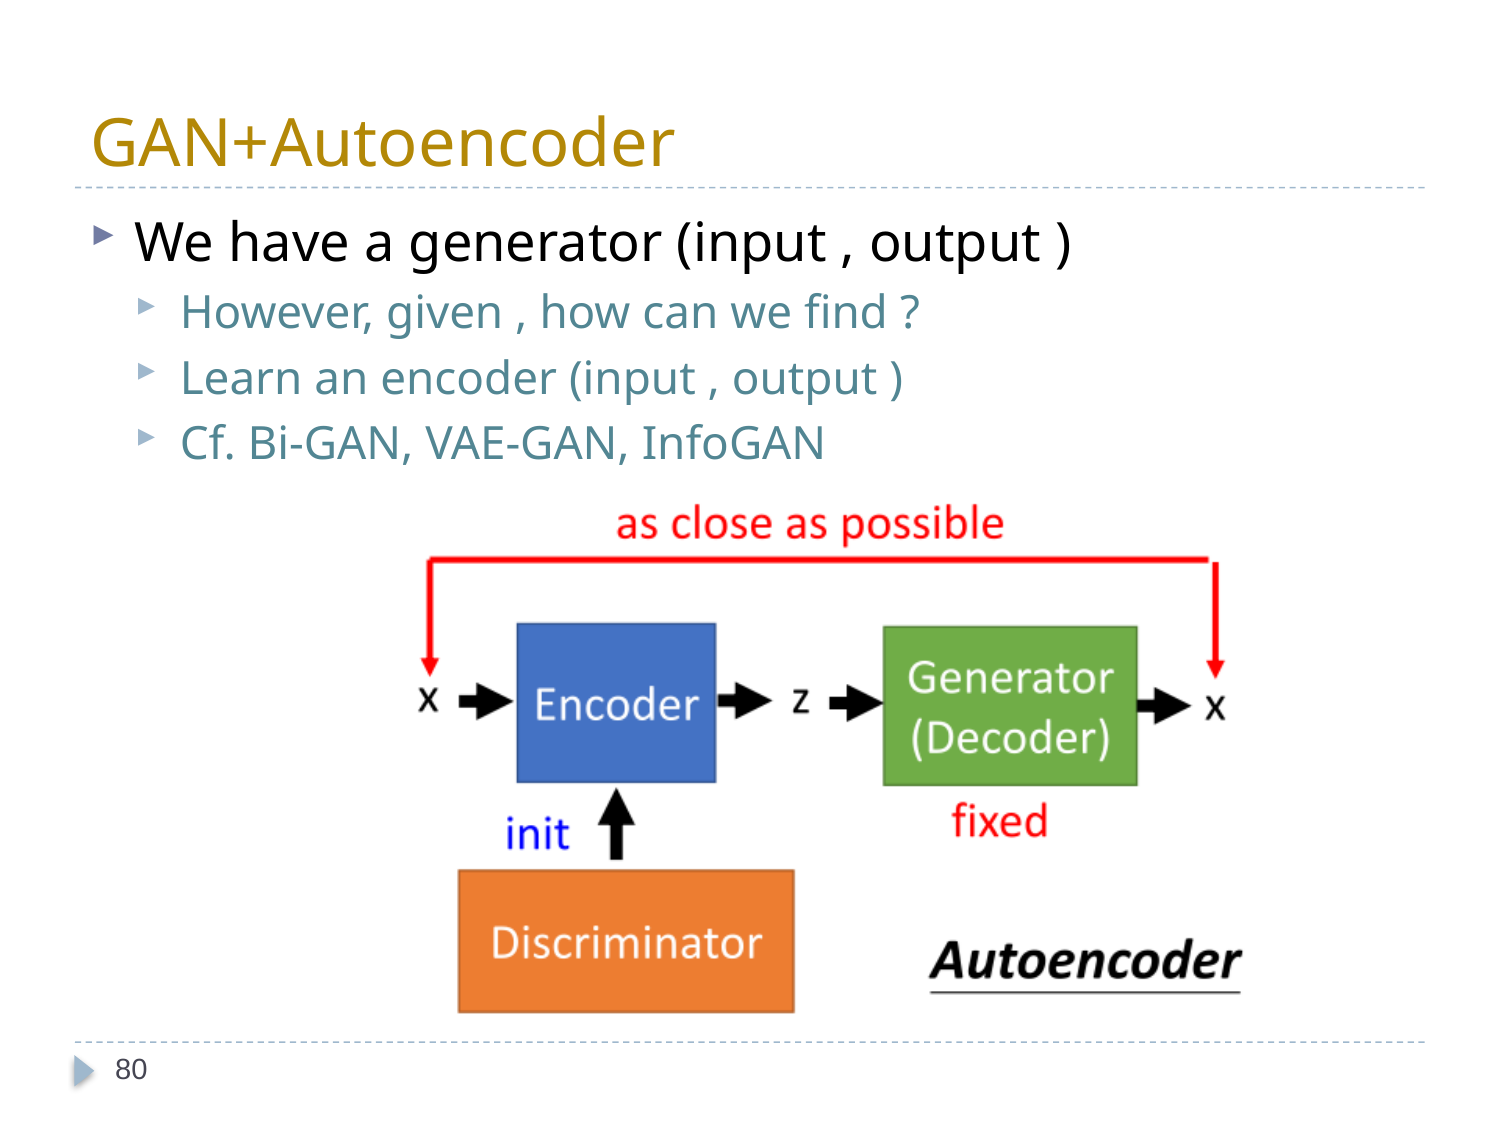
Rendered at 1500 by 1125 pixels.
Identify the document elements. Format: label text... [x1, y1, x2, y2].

slide_number 80 [100, 1042, 426, 1103]
title GAN+Autoencoder [74, 24, 1426, 188]
picture [395, 484, 1292, 1023]
